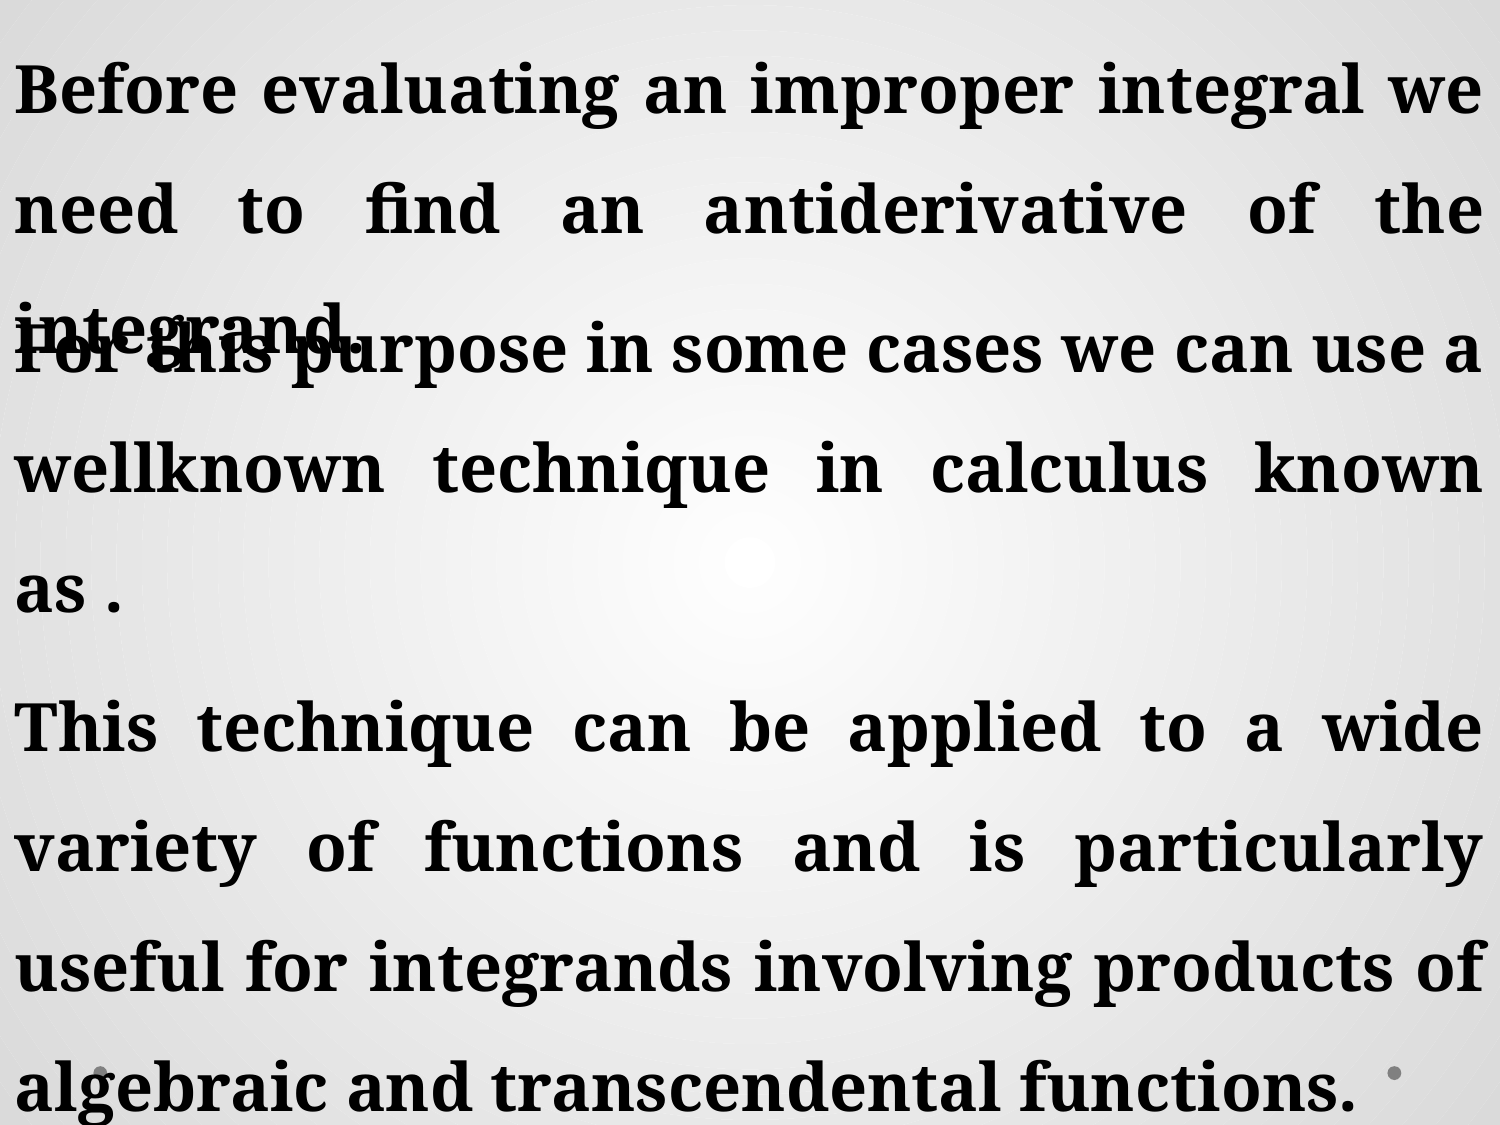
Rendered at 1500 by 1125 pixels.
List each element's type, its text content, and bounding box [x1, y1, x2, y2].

text_box This technique can be applied to a wide variety of functions and is particularly useful for integrands involving products of algebraic and transcendental functions. [0, 637, 1500, 1125]
